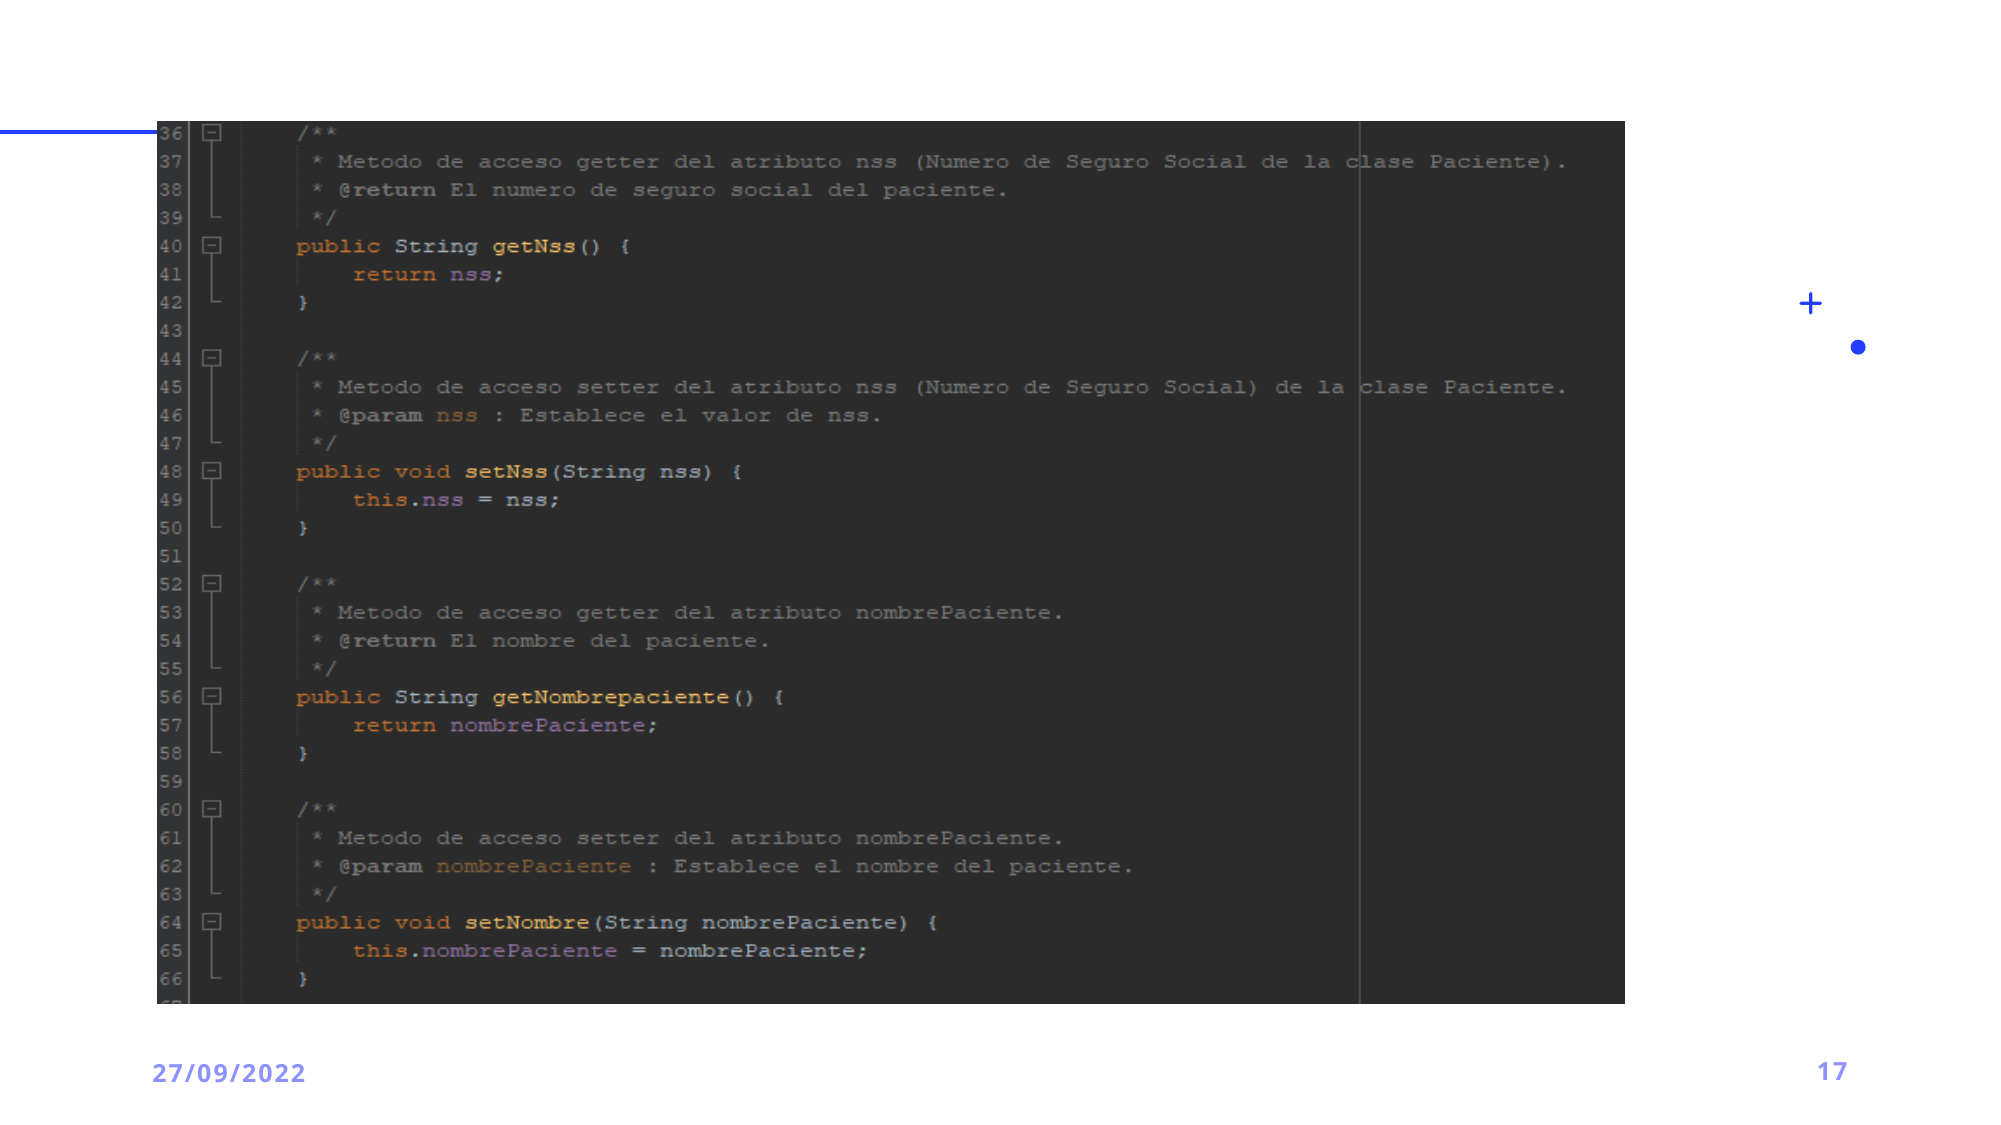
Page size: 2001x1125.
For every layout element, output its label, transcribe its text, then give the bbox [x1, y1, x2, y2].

slide_number 17 [1412, 1042, 1863, 1103]
picture [157, 121, 1625, 1004]
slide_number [137, 1042, 588, 1103]
